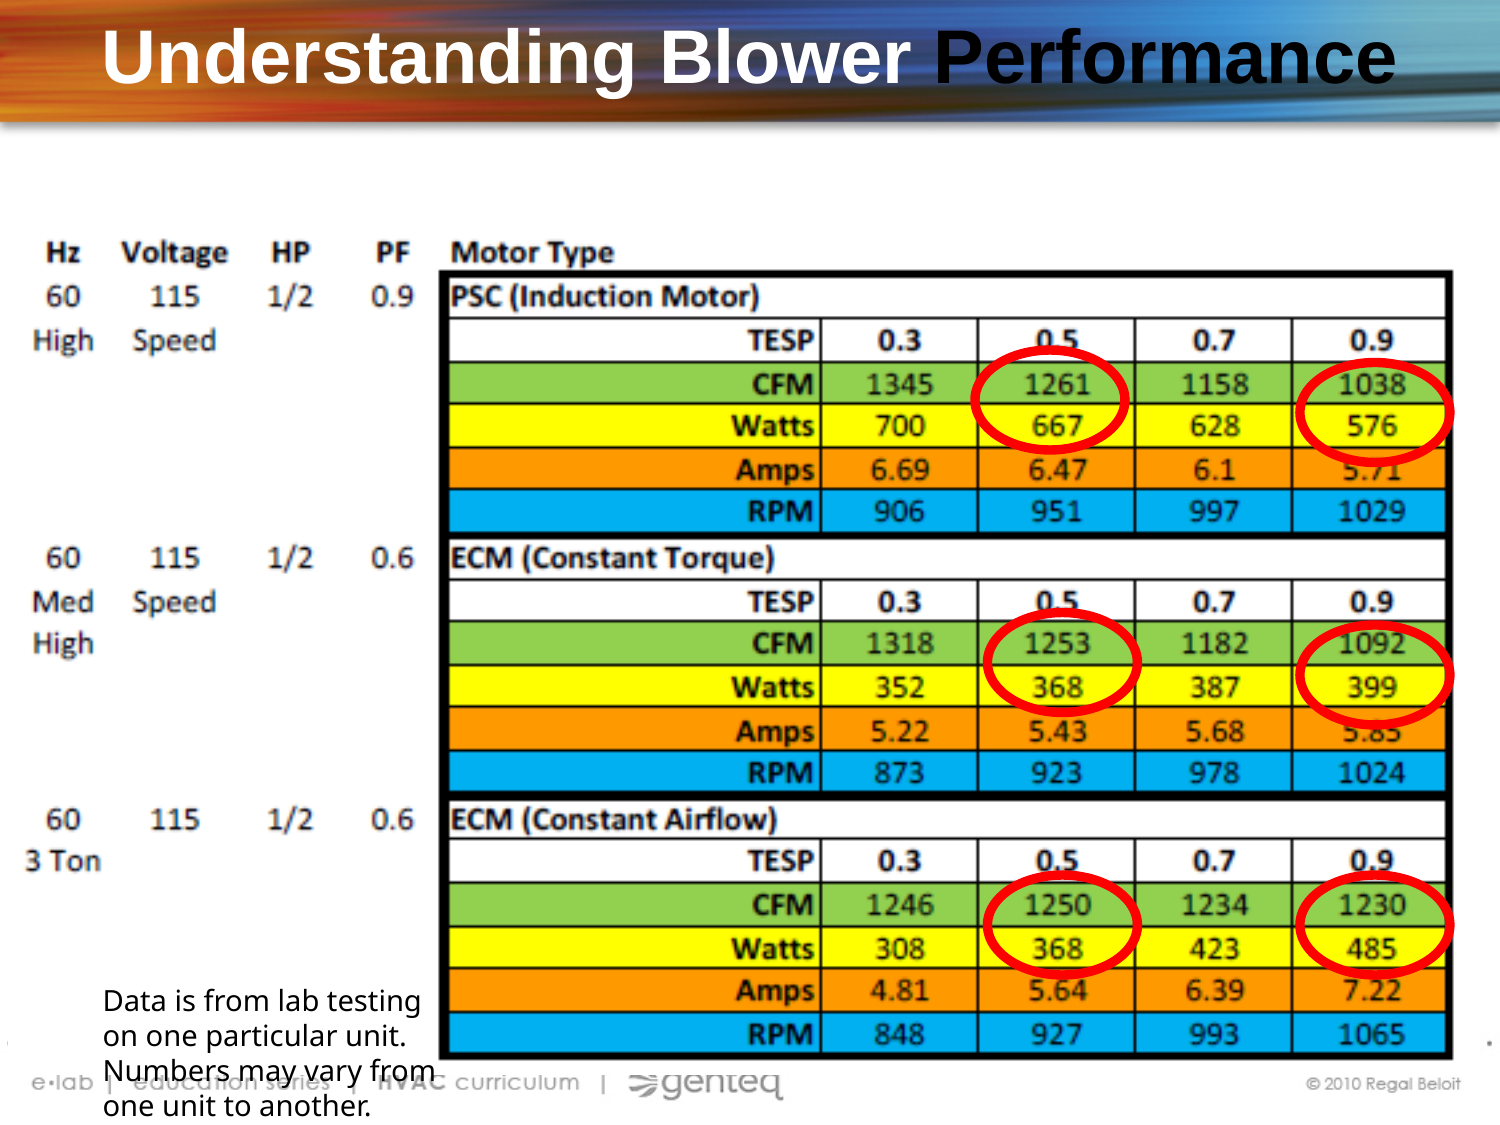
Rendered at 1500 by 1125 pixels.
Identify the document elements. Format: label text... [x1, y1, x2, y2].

text_box Data is from lab testing on one particular unit. Numbers may vary from one unit to another. [87, 1085, 463, 1125]
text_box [1299, 362, 1451, 976]
picture [0, 0, 1500, 1125]
title Understanding Blower Performance [75, 0, 1425, 188]
